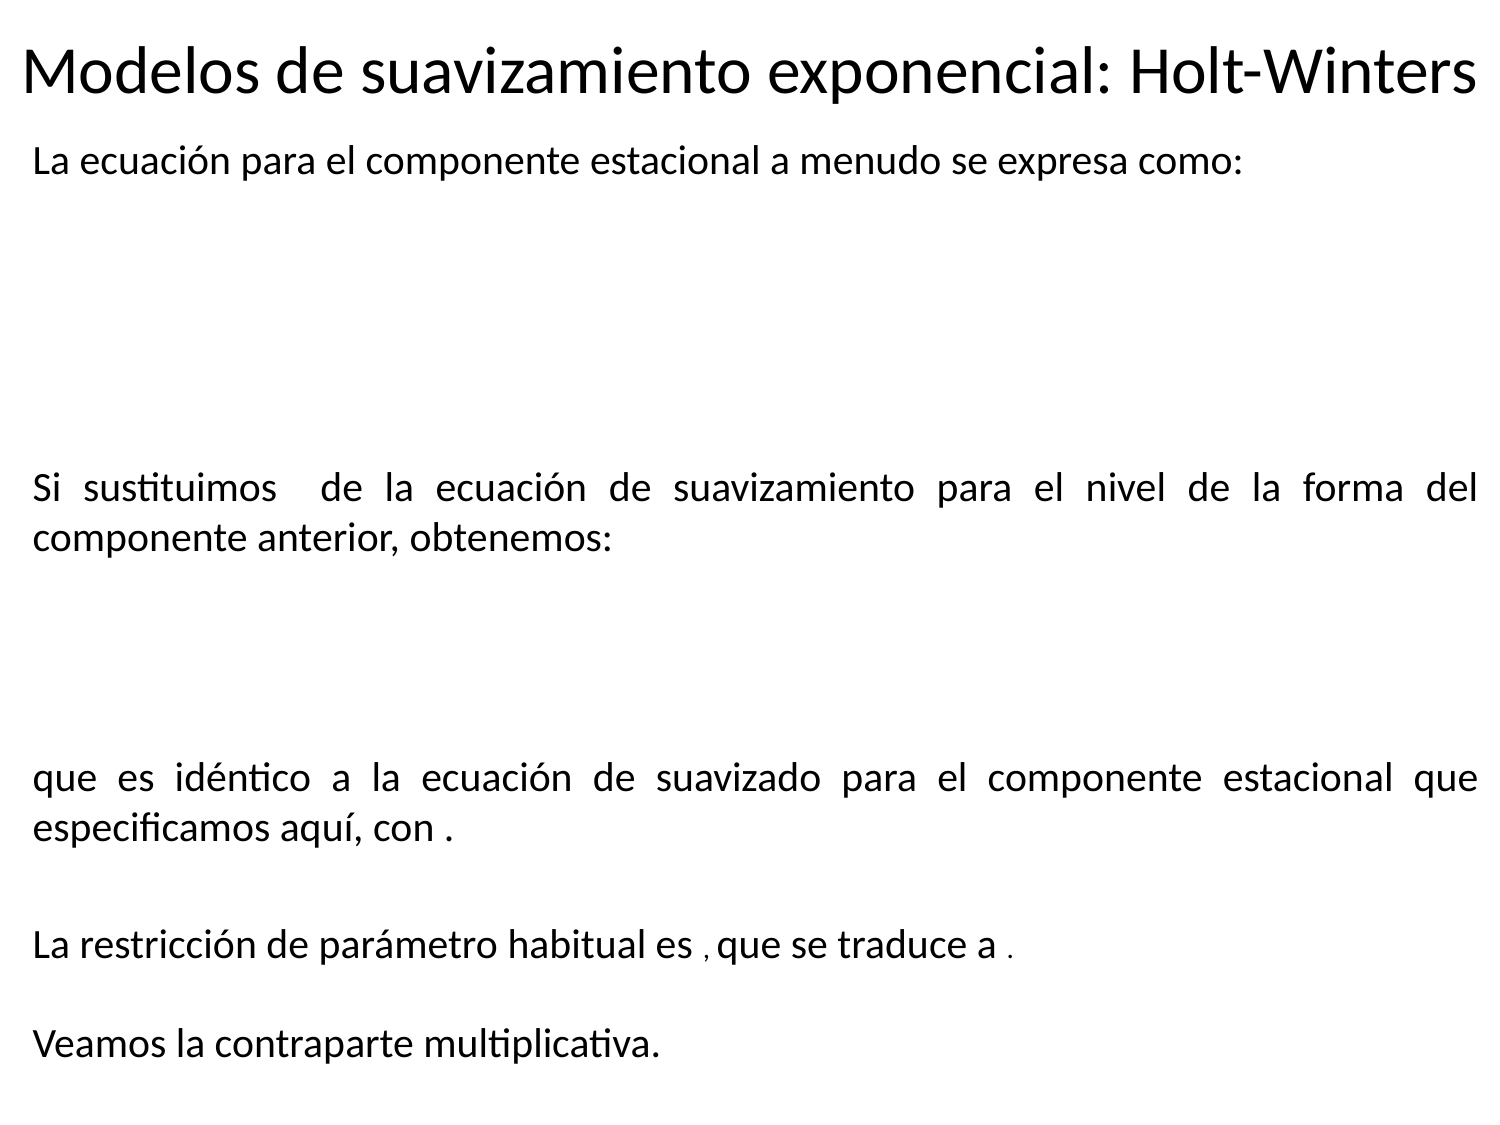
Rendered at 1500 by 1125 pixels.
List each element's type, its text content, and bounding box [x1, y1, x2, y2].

title Modelos de suavizamiento exponencial: Holt-Winters [0, 7, 1500, 126]
